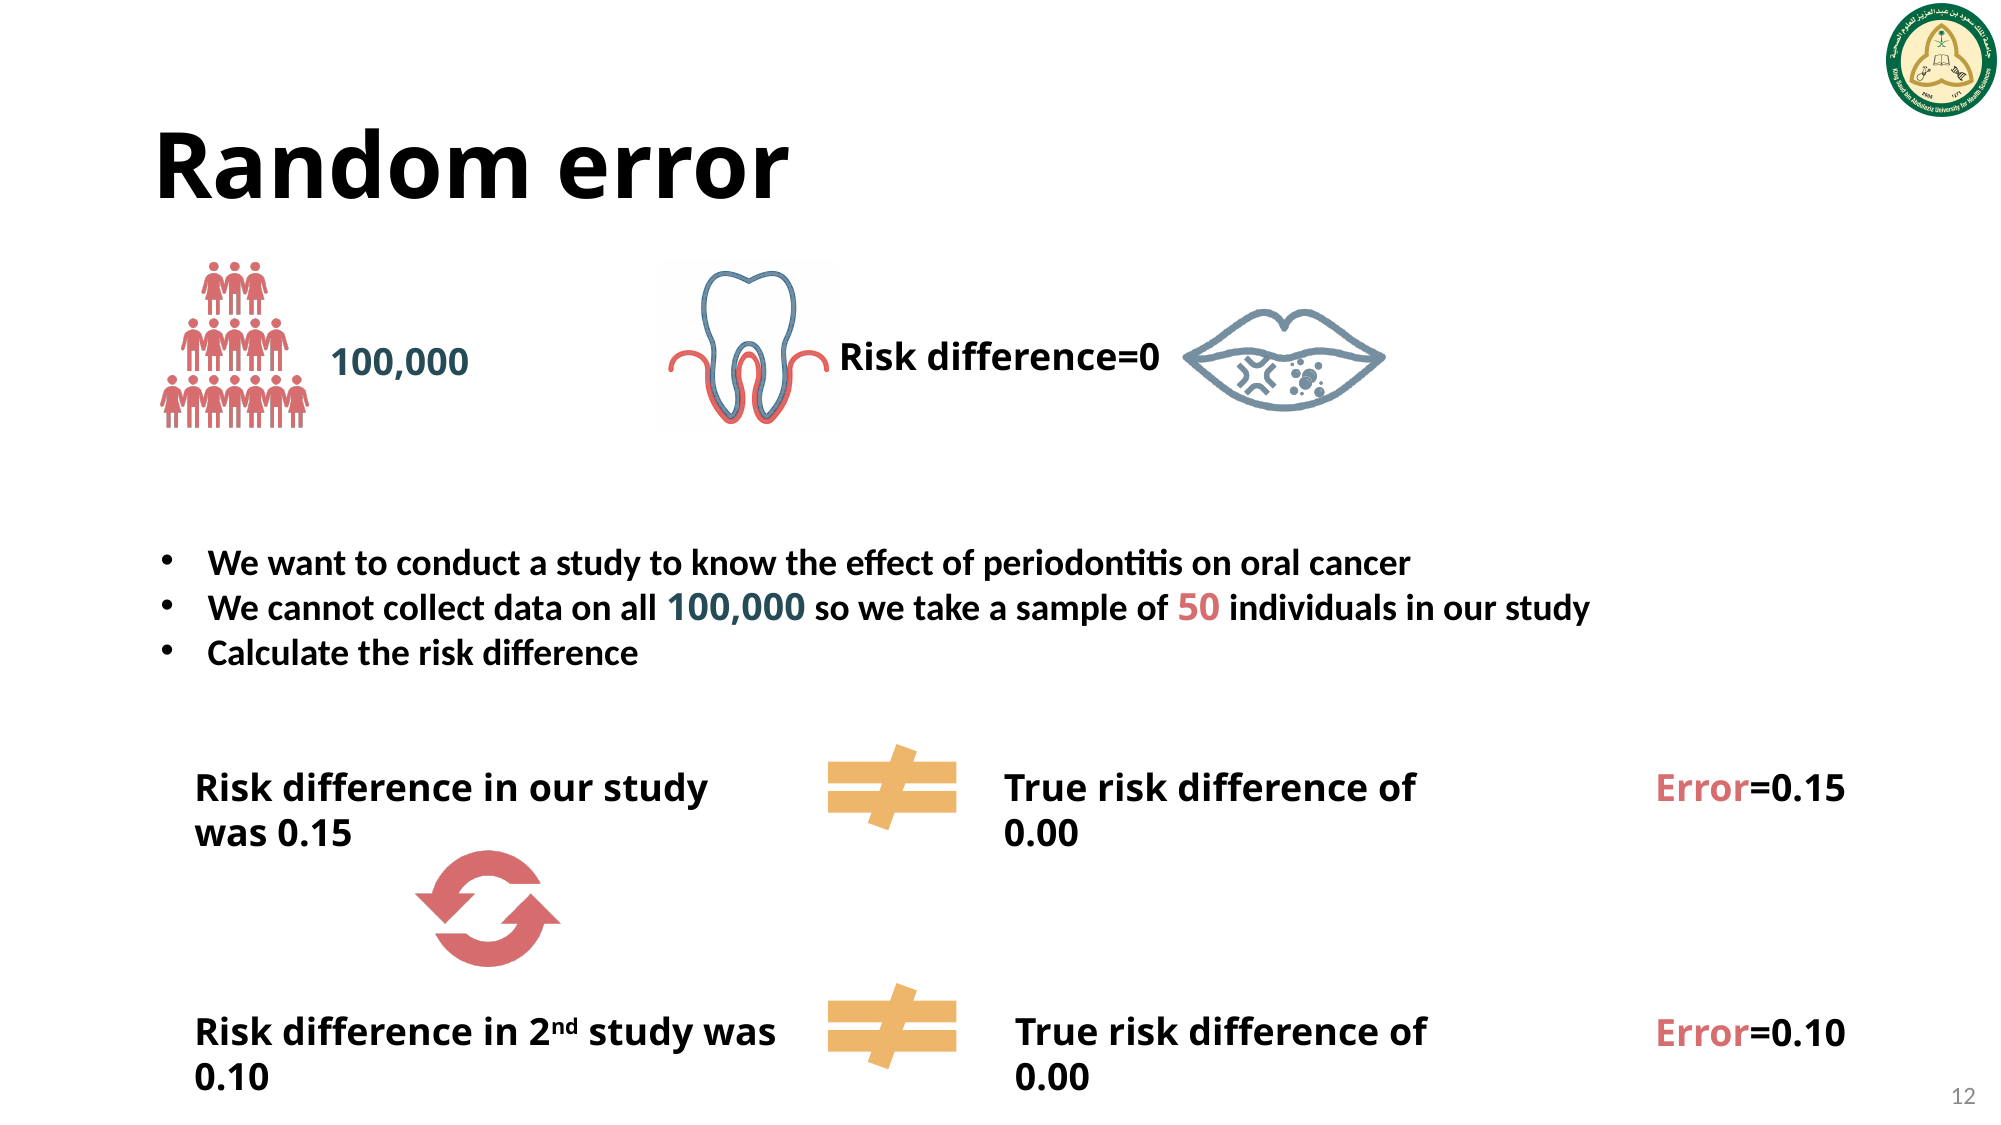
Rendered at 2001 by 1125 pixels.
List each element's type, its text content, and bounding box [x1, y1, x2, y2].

picture [657, 260, 838, 434]
text_box Risk difference in 2nd study was 0.10 [179, 1000, 844, 1106]
text_box Error=0.10 [1640, 1001, 1900, 1061]
text_box 100,000 [323, 330, 493, 390]
picture [142, 254, 323, 435]
text_box Risk difference in our study was 0.15 [179, 756, 796, 862]
text_box True risk difference of 0.00 [989, 756, 1502, 862]
text_box Error=0.15 [1640, 756, 1863, 817]
text_box [828, 744, 957, 831]
text_box We want to conduct a study to know the effect of periodontitis on oral cancer We cannot collect data on all 100,000 so we take a sample of 50 individuals in our study Calculate the risk difference [145, 530, 1890, 680]
text_box Risk difference=0 [838, 325, 1171, 386]
picture [1886, 3, 1997, 117]
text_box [1171, 247, 1397, 473]
slide_number 12 [1541, 1065, 1991, 1125]
title Random error [137, 59, 1863, 278]
text_box True risk difference of 0.00 [1000, 1000, 1513, 1106]
text_box [828, 983, 957, 1070]
picture [412, 833, 563, 984]
